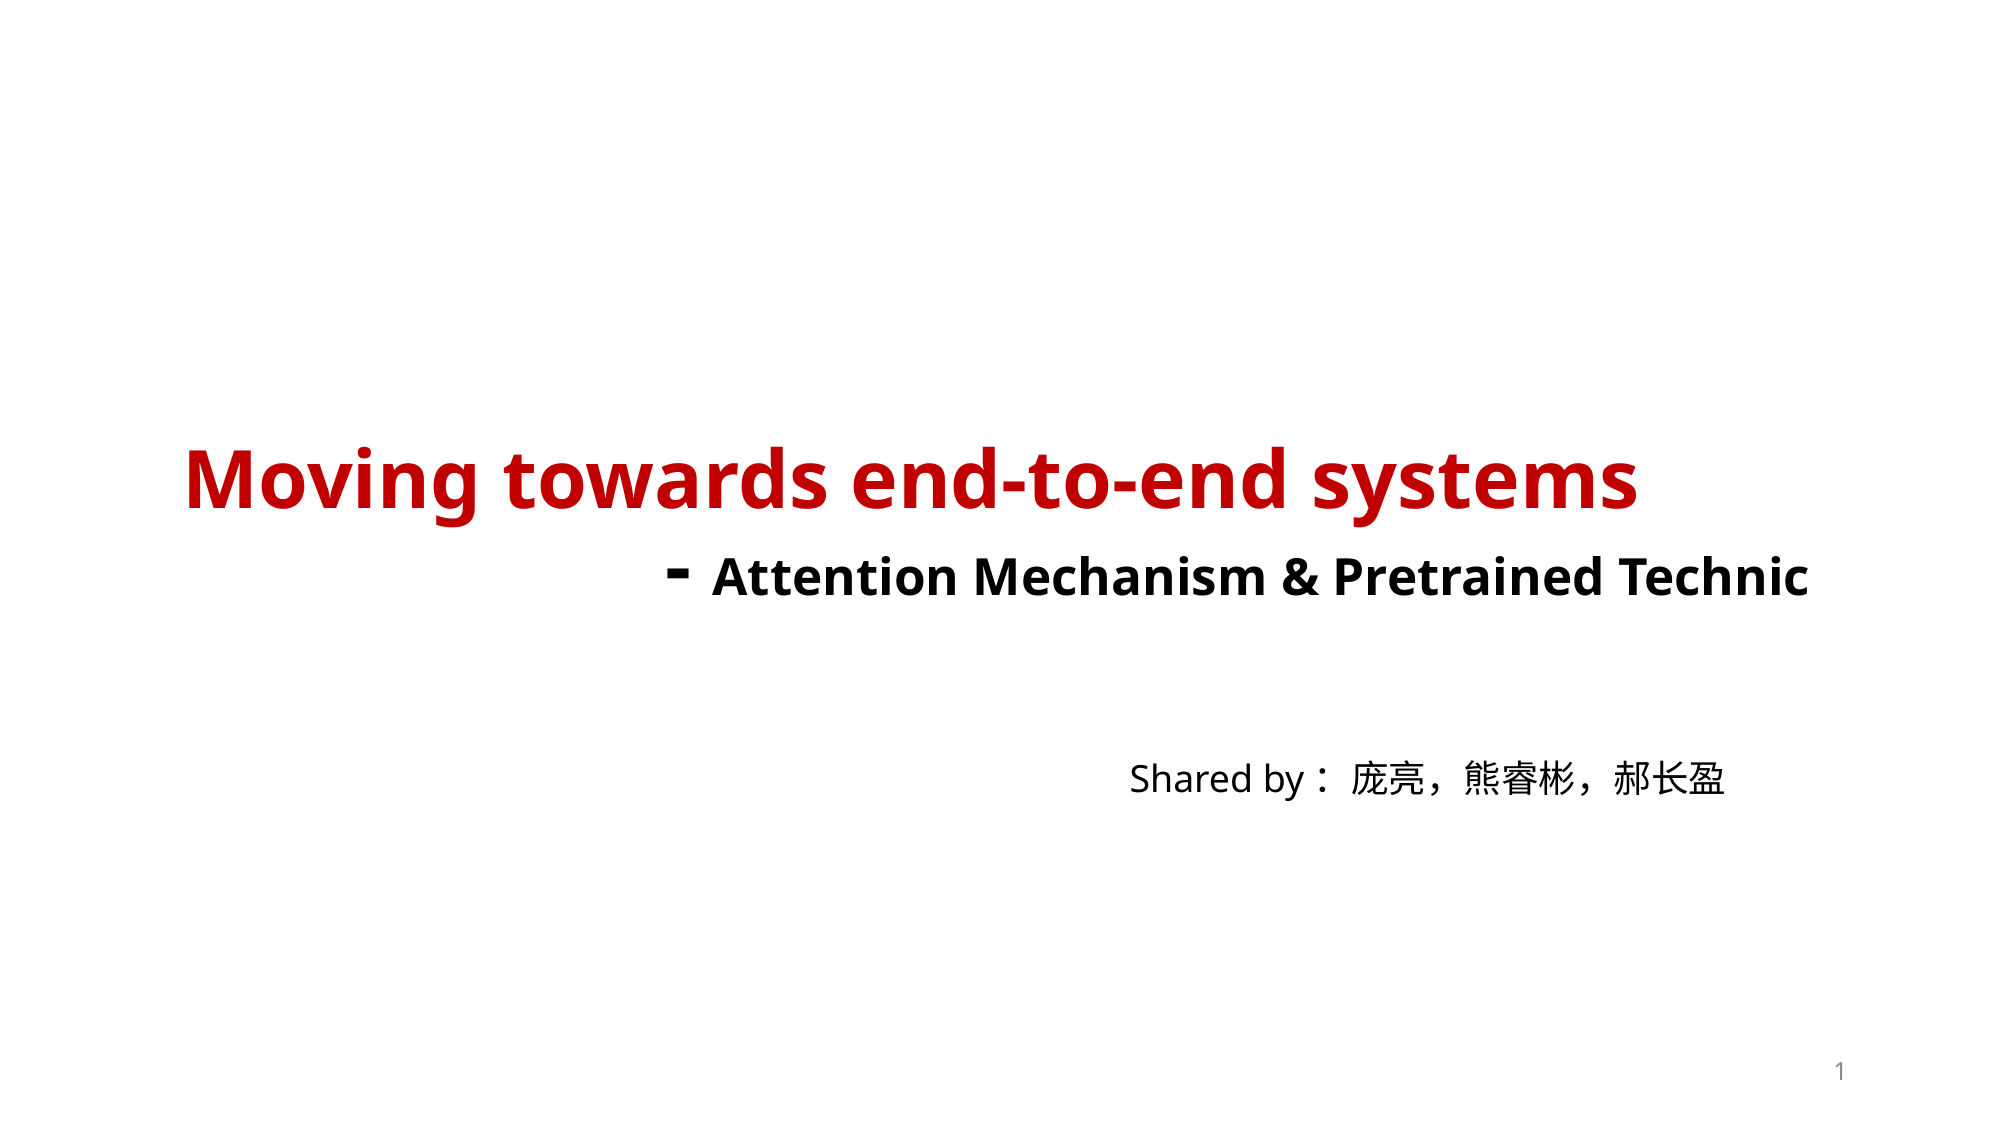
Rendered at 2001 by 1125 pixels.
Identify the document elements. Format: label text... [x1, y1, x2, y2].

slide_number 1 [1412, 1042, 1863, 1103]
text_box Shared by：庞亮，熊睿彬，郝长盈 [1114, 747, 1741, 808]
title Moving towards end-to-end systems - Attention Mechanism & Pretrained Technic [167, 417, 1893, 635]
